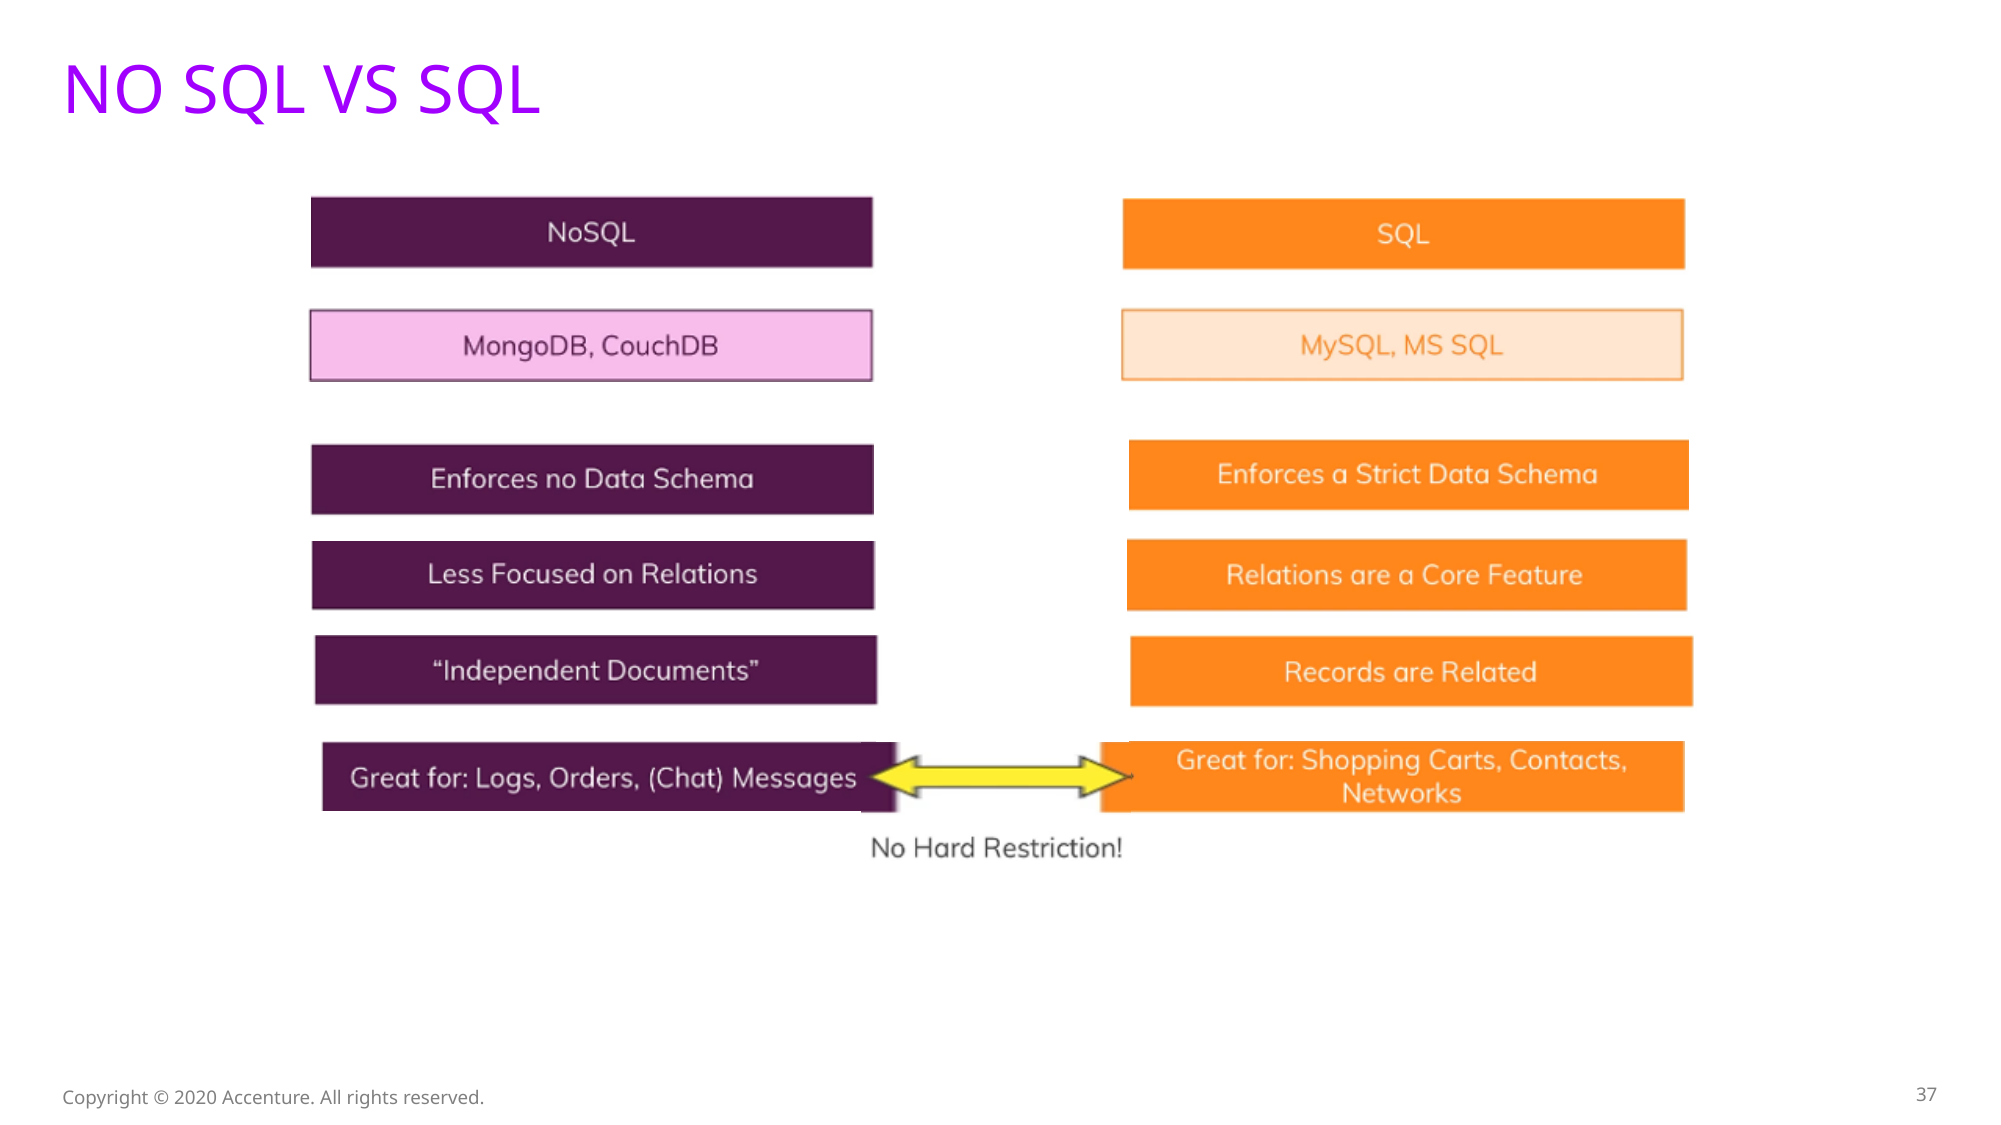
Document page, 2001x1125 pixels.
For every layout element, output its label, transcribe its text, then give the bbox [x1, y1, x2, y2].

picture [307, 307, 876, 382]
picture [1129, 439, 1689, 515]
picture [1120, 198, 1689, 275]
picture [311, 190, 876, 275]
picture [1120, 305, 1689, 386]
title NO SQL VS SQL [62, 62, 1938, 211]
picture [311, 635, 882, 709]
picture [1127, 537, 1691, 618]
picture [311, 541, 876, 612]
picture [320, 741, 1685, 816]
picture [863, 829, 1136, 880]
picture [309, 439, 874, 518]
picture [1129, 633, 1697, 711]
